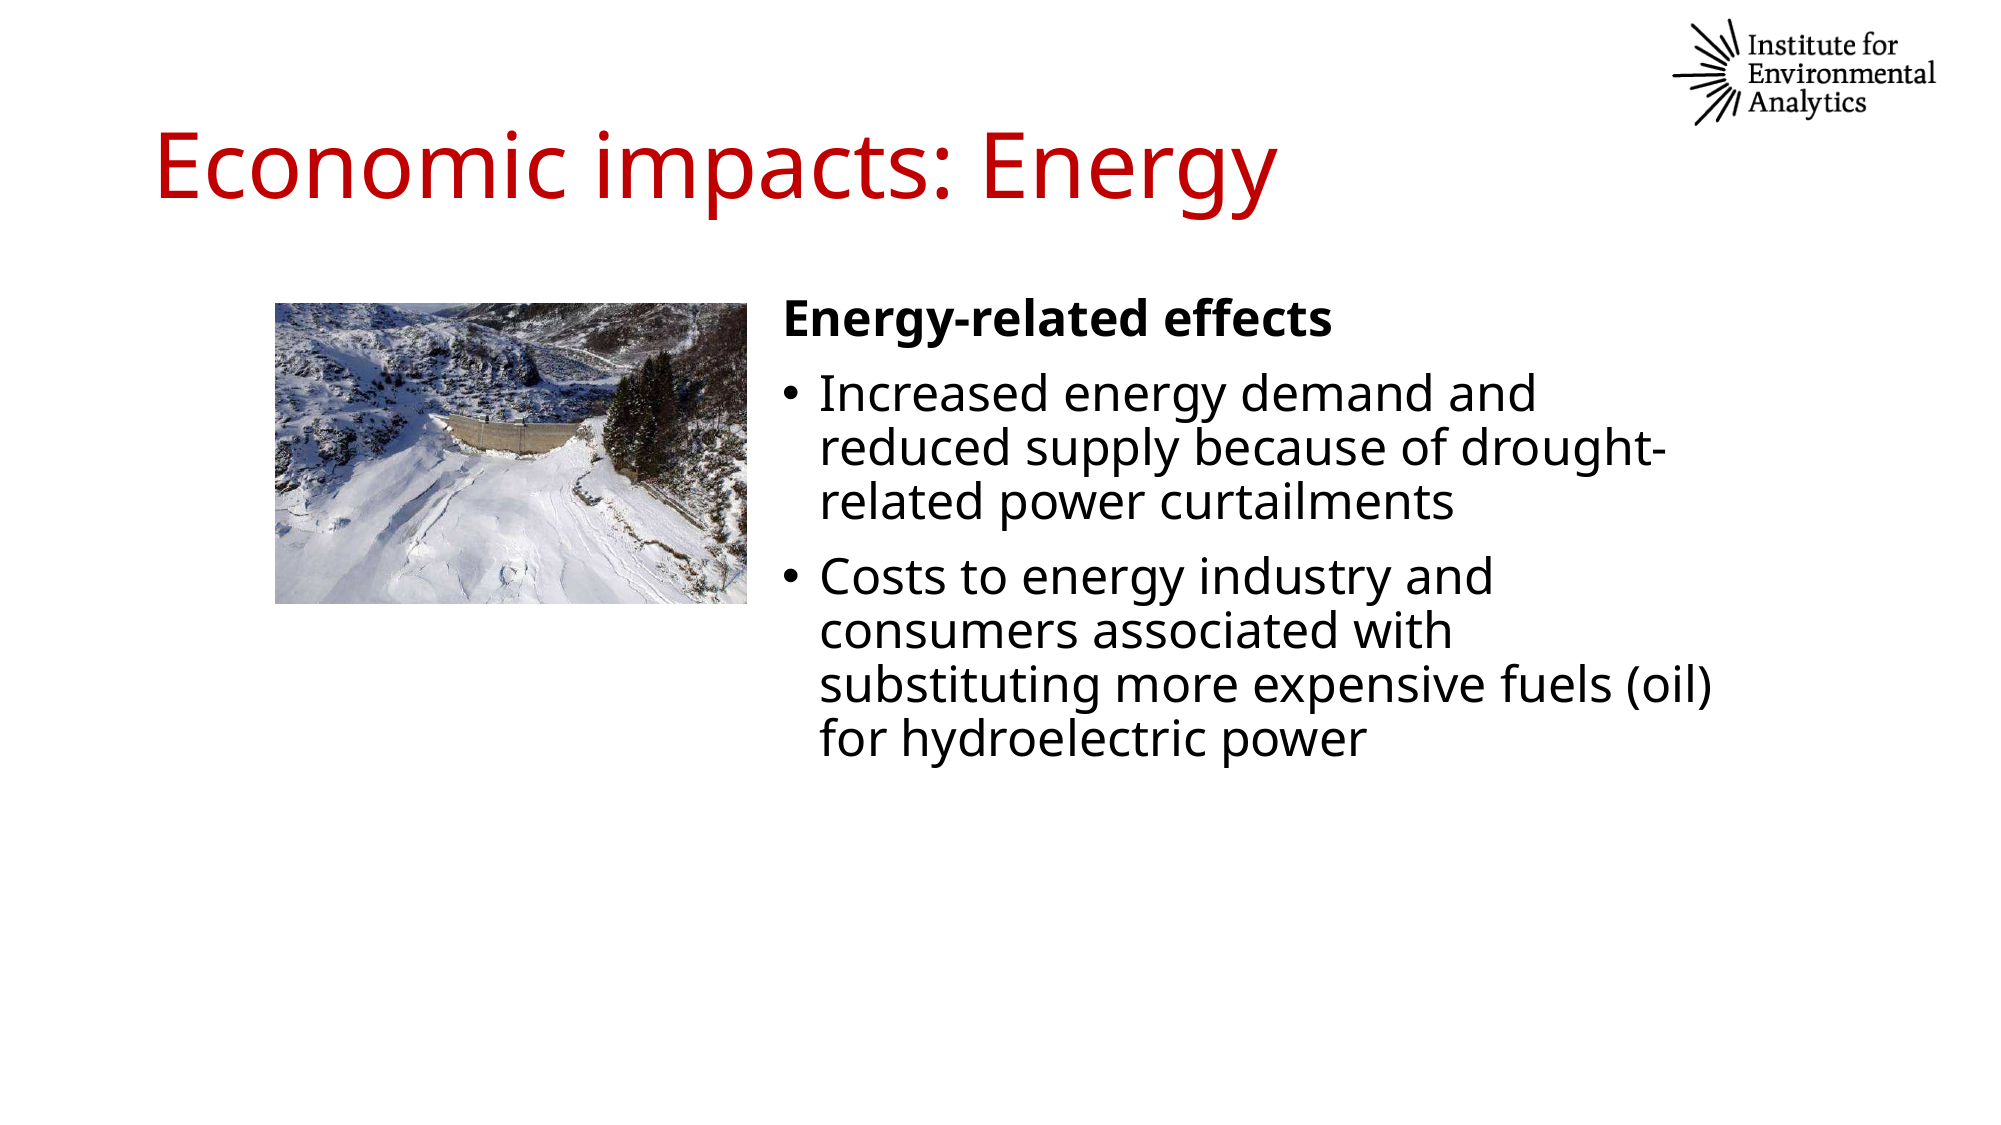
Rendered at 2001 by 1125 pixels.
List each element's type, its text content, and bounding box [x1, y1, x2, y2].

picture [274, 302, 748, 605]
list Energy-related effects Increased energy demand and reduced supply because of drought-related power curtailments Costs to energy industry and consumers associated with substituting more expensive fuels (oil) for hydroelectric power [767, 286, 1737, 1024]
picture [1672, 18, 1937, 126]
title Economic impacts: Energy [137, 59, 1863, 278]
